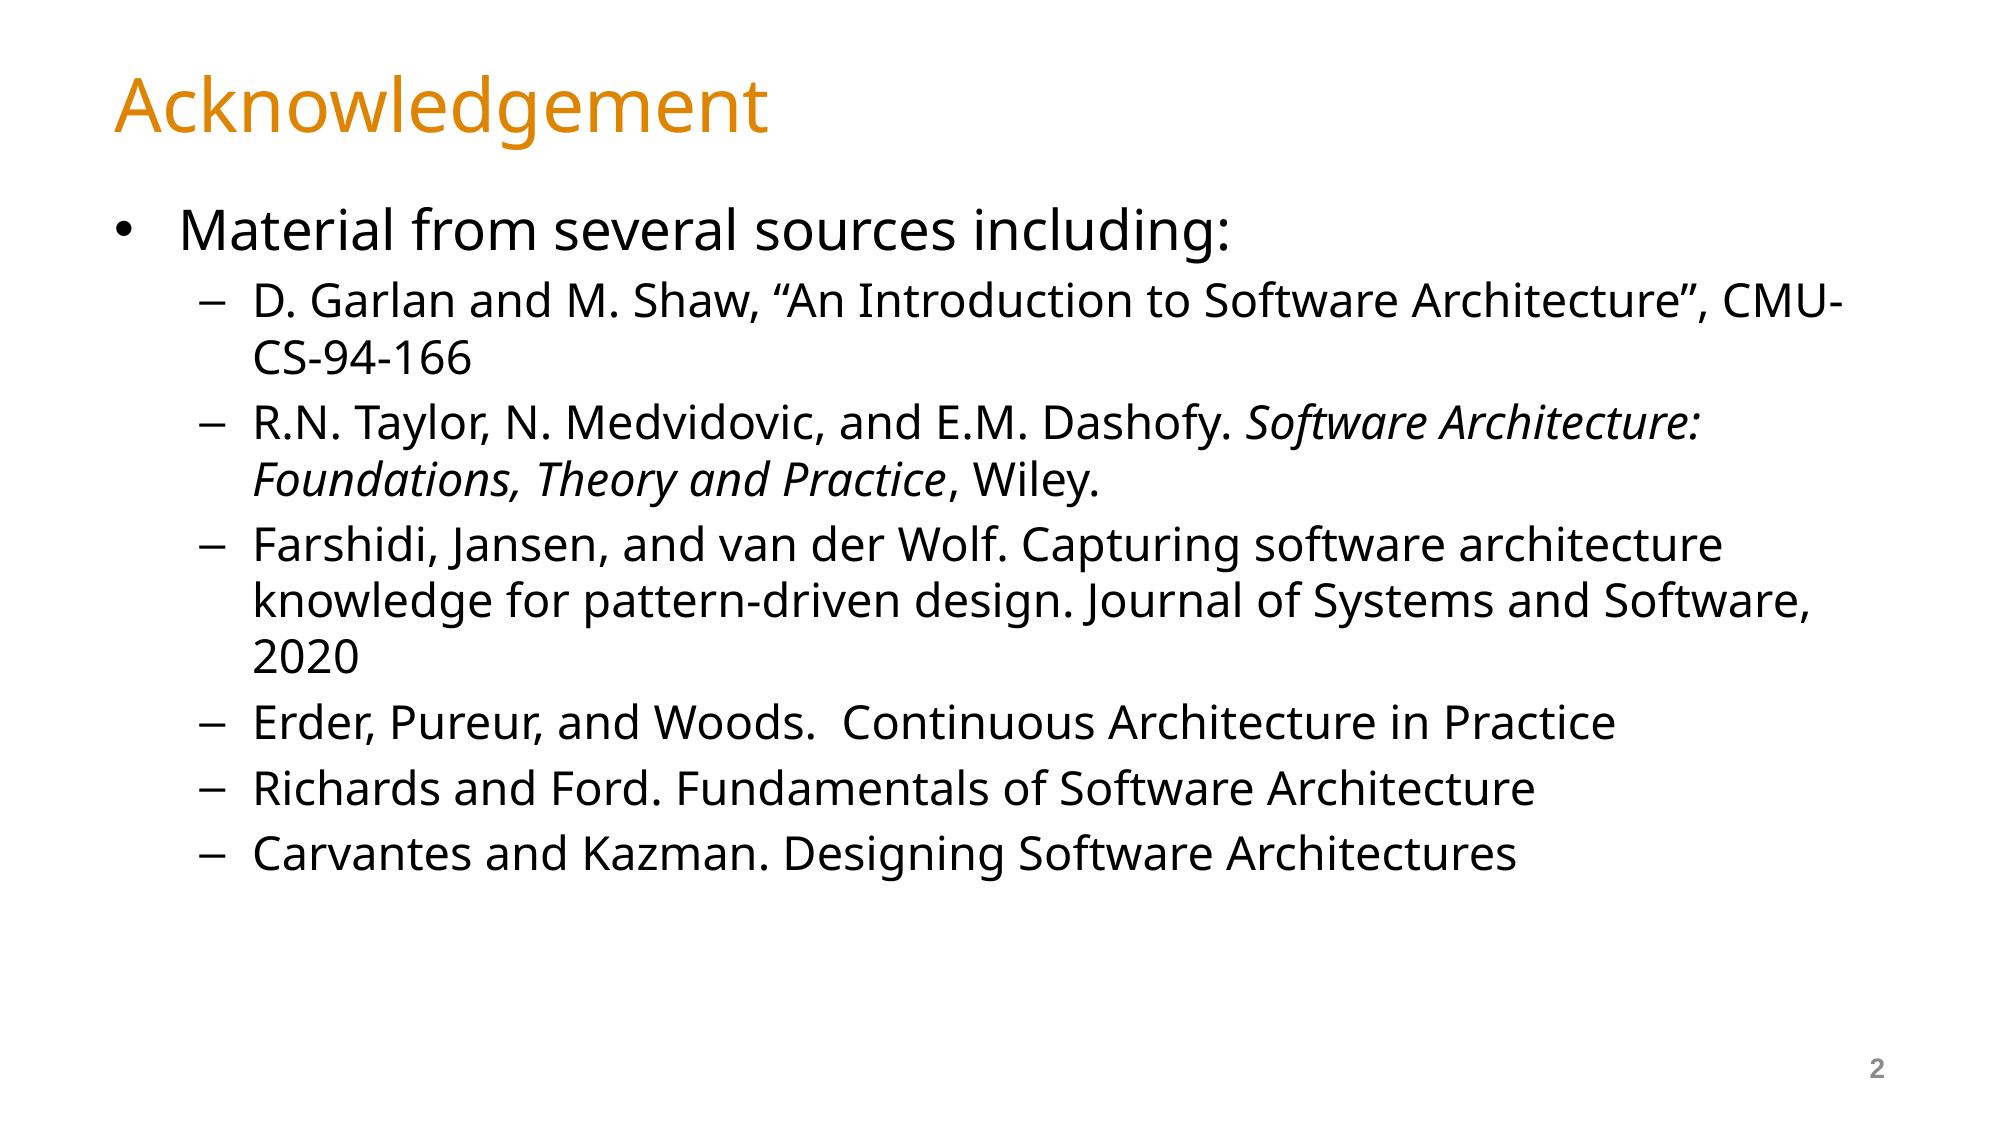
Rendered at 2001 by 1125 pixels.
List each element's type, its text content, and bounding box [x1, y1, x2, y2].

slide_number 2 [1433, 1039, 1900, 1100]
list Material from several sources including: D. Garlan and M. Shaw, “An Introduction to Software Architecture”, CMU-CS-94-166 R.N. Taylor, N. Medvidovic, and E.M. Dashofy. Software Architecture: Foundations, Theory and Practice, Wiley. Farshidi, Jansen, and van der Wolf. Capturing software architecture knowledge for pattern-driven design. Journal of Systems and Software, 2020 Erder, Pureur, and Woods. Continuous Architecture in Practice Richards and Ford. Fundamentals of Software Architecture Carvantes and Kazman. Designing Software Architectures [99, 186, 1900, 1005]
title Acknowledgement [99, 45, 1900, 160]
